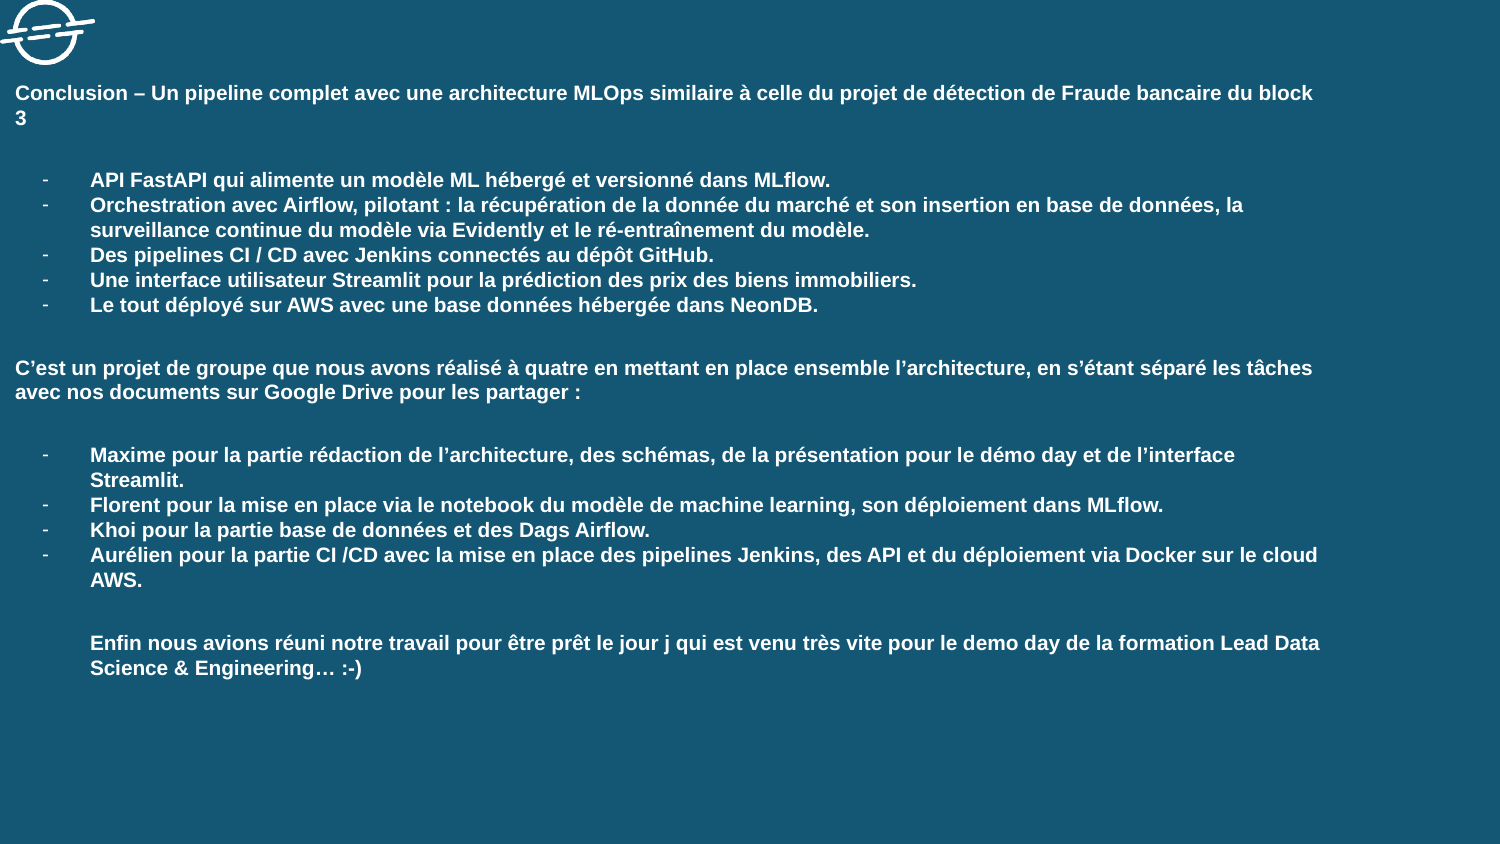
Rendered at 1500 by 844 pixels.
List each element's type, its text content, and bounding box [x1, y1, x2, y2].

picture [0, 0, 95, 65]
title Conclusion – Un pipeline complet avec une architecture MLOps similaire à celle du projet de détection de Fraude bancaire du block 3 API FastAPI qui alimente un modèle ML hébergé et versionné dans MLflow. Orchestration avec Airflow, pilotant : la récupération de la donnée du marché et son insertion en base de données, la surveillance continue du modèle via Evidently et le ré-entraînement du modèle. Des pipelines CI / CD avec Jenkins connectés au dépôt GitHub. Une interface utilisateur Streamlit pour la prédiction des prix des biens immobiliers. Le tout déployé sur AWS avec une base données hébergée dans NeonDB. C’est un projet de groupe que nous avons réalisé à quatre en mettant en place ensemble l’architecture, en s’étant séparé les tâches avec nos documents sur Google Drive pour les partager : Maxime pour la partie rédaction de l’architecture, des schémas, de la présentation pour le démo day et de l’interface Streamlit. Florent pour la mise en place via le notebook du modèle de machine learning, son déploiement dans MLflow. Khoi pour la partie base de données et des Dags Airflow. Aurélien pour la partie CI /CD avec la mise en place des pipelines Jenkins, des API et du déploiement via Docker sur le cloud AWS. Enfin nous avions réuni notre travail pour être prêt le jour j qui est venu très vite pour le demo day de la formation Lead Data Science & Engineering… :-) [0, 64, 1339, 835]
